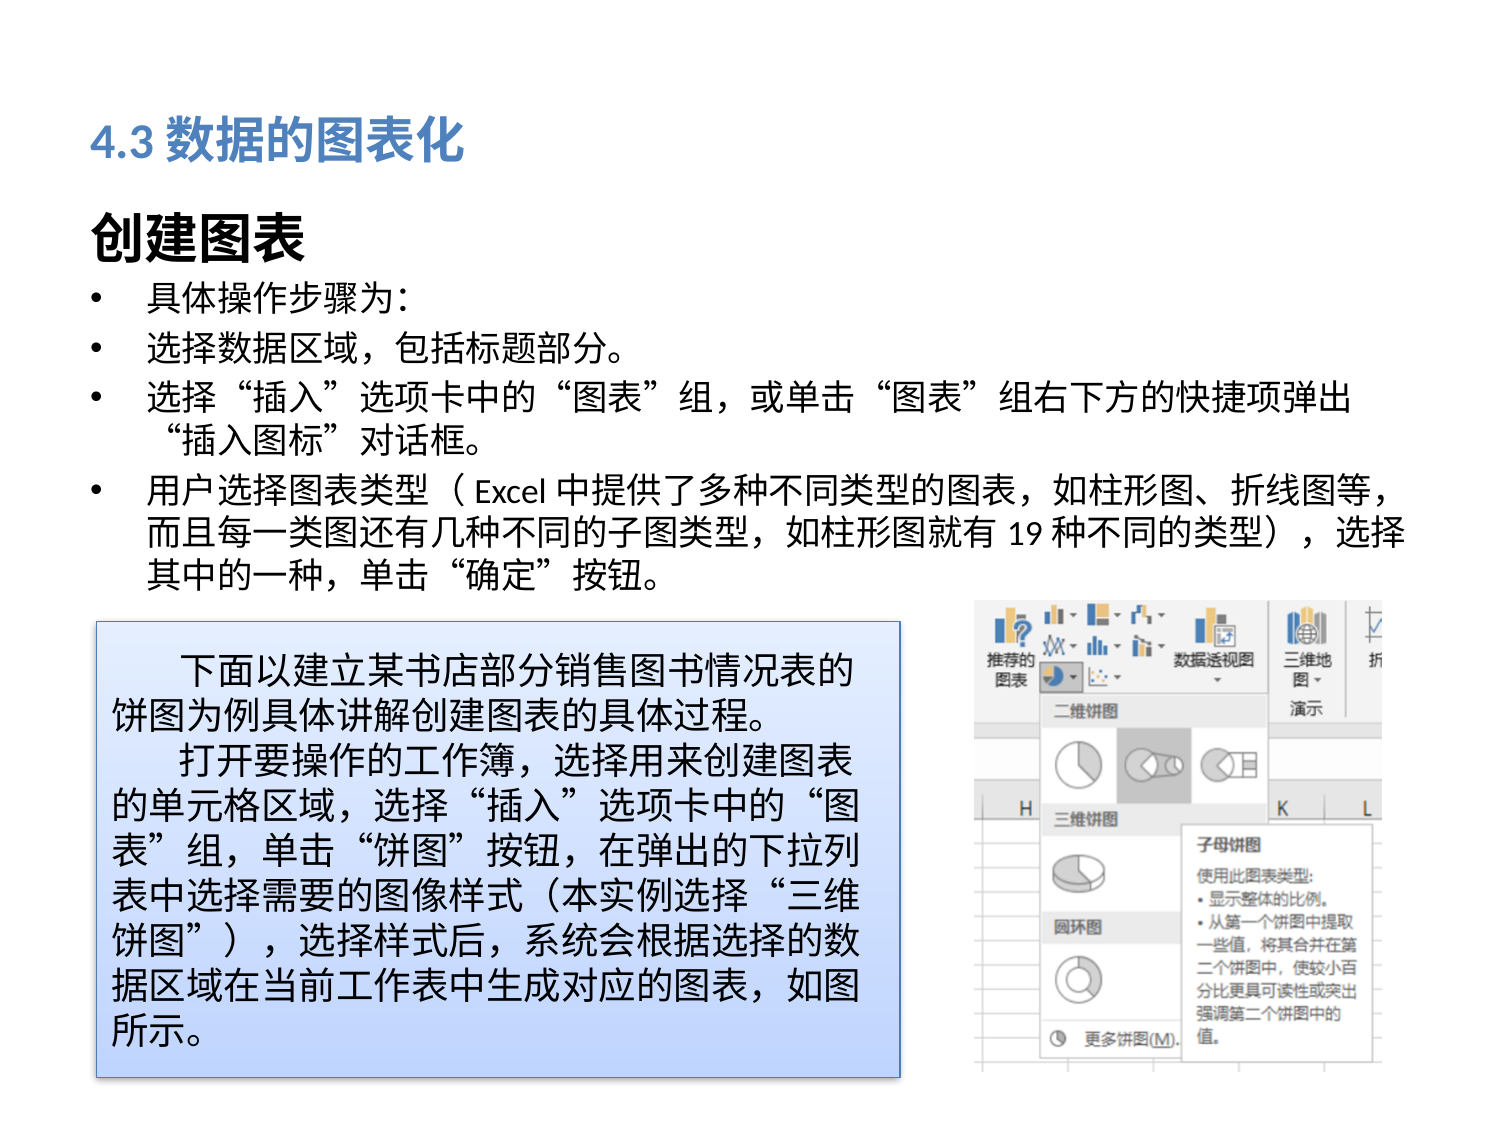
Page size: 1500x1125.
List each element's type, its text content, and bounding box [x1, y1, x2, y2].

text_box 下面以建立某书店部分销售图书情况表的饼图为例具体讲解创建图表的具体过程。 打开要操作的工作簿，选择用来创建图表的单元格区域，选择“插入”选项卡中的“图表”组，单击“饼图”按钮，在弹出的下拉列表中选择需要的图像样式（本实例选择“三维饼图”），选择样式后，系统会根据选择的数据区域在当前工作表中生成对应的图表，如图所示。 [96, 621, 901, 1078]
title 4.3数据的图表化 [75, 45, 1425, 196]
list 创建图表 具体操作步骤为： 选择数据区域，包括标题部分。 选择“插入”选项卡中的“图表”组，或单击“图表”组右下方的快捷项弹出“插入图标”对话框。 用户选择图表类型（Excel中提供了多种不同类型的图表，如柱形图、折线图等，而且每一类图还有几种不同的子图类型，如柱形图就有19种不同的类型），选择其中的一种，单击“确定”按钮。 [75, 196, 1425, 1005]
picture [974, 600, 1382, 1072]
